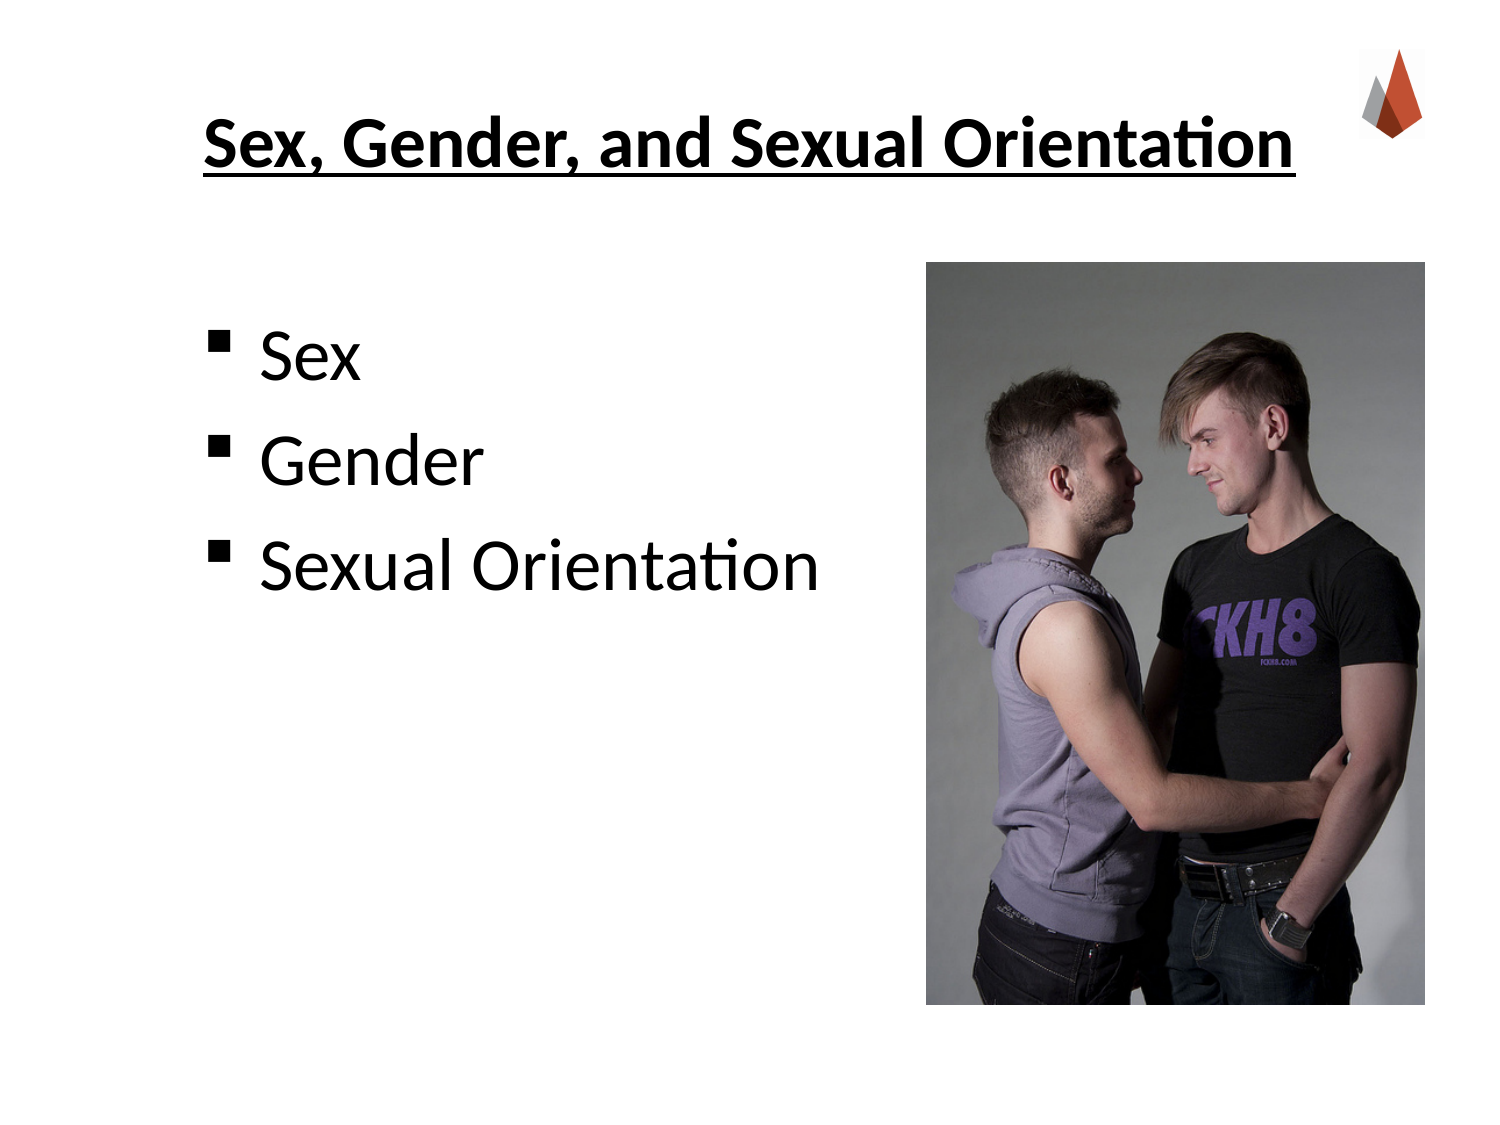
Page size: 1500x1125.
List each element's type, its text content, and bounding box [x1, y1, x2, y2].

list Sex Gender Sexual Orientation [187, 298, 851, 1041]
picture [1359, 49, 1425, 139]
text_box Sex, Gender, and Sexual Orientation [172, 85, 1328, 191]
picture [926, 262, 1425, 1006]
